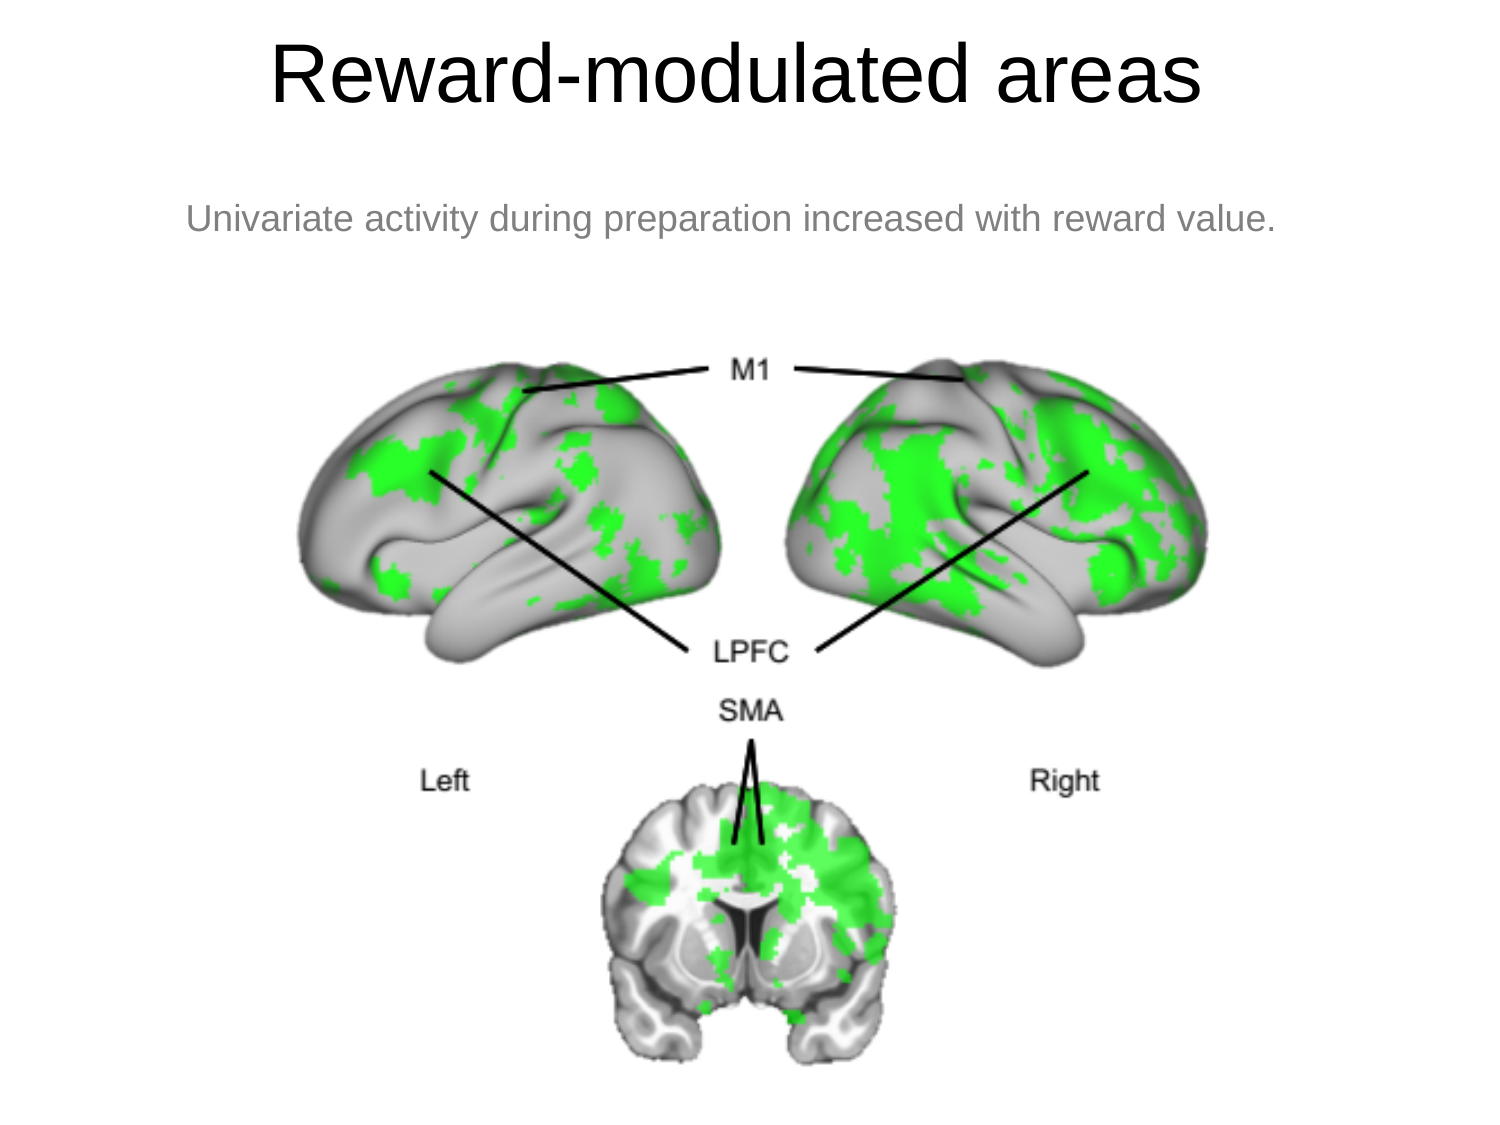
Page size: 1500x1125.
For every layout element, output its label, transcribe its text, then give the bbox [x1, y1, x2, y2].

text_box Reward-modulated areas [254, 11, 1246, 127]
text_box Univariate activity during preparation increased with reward value. [170, 186, 1330, 247]
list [266, 306, 1234, 1080]
